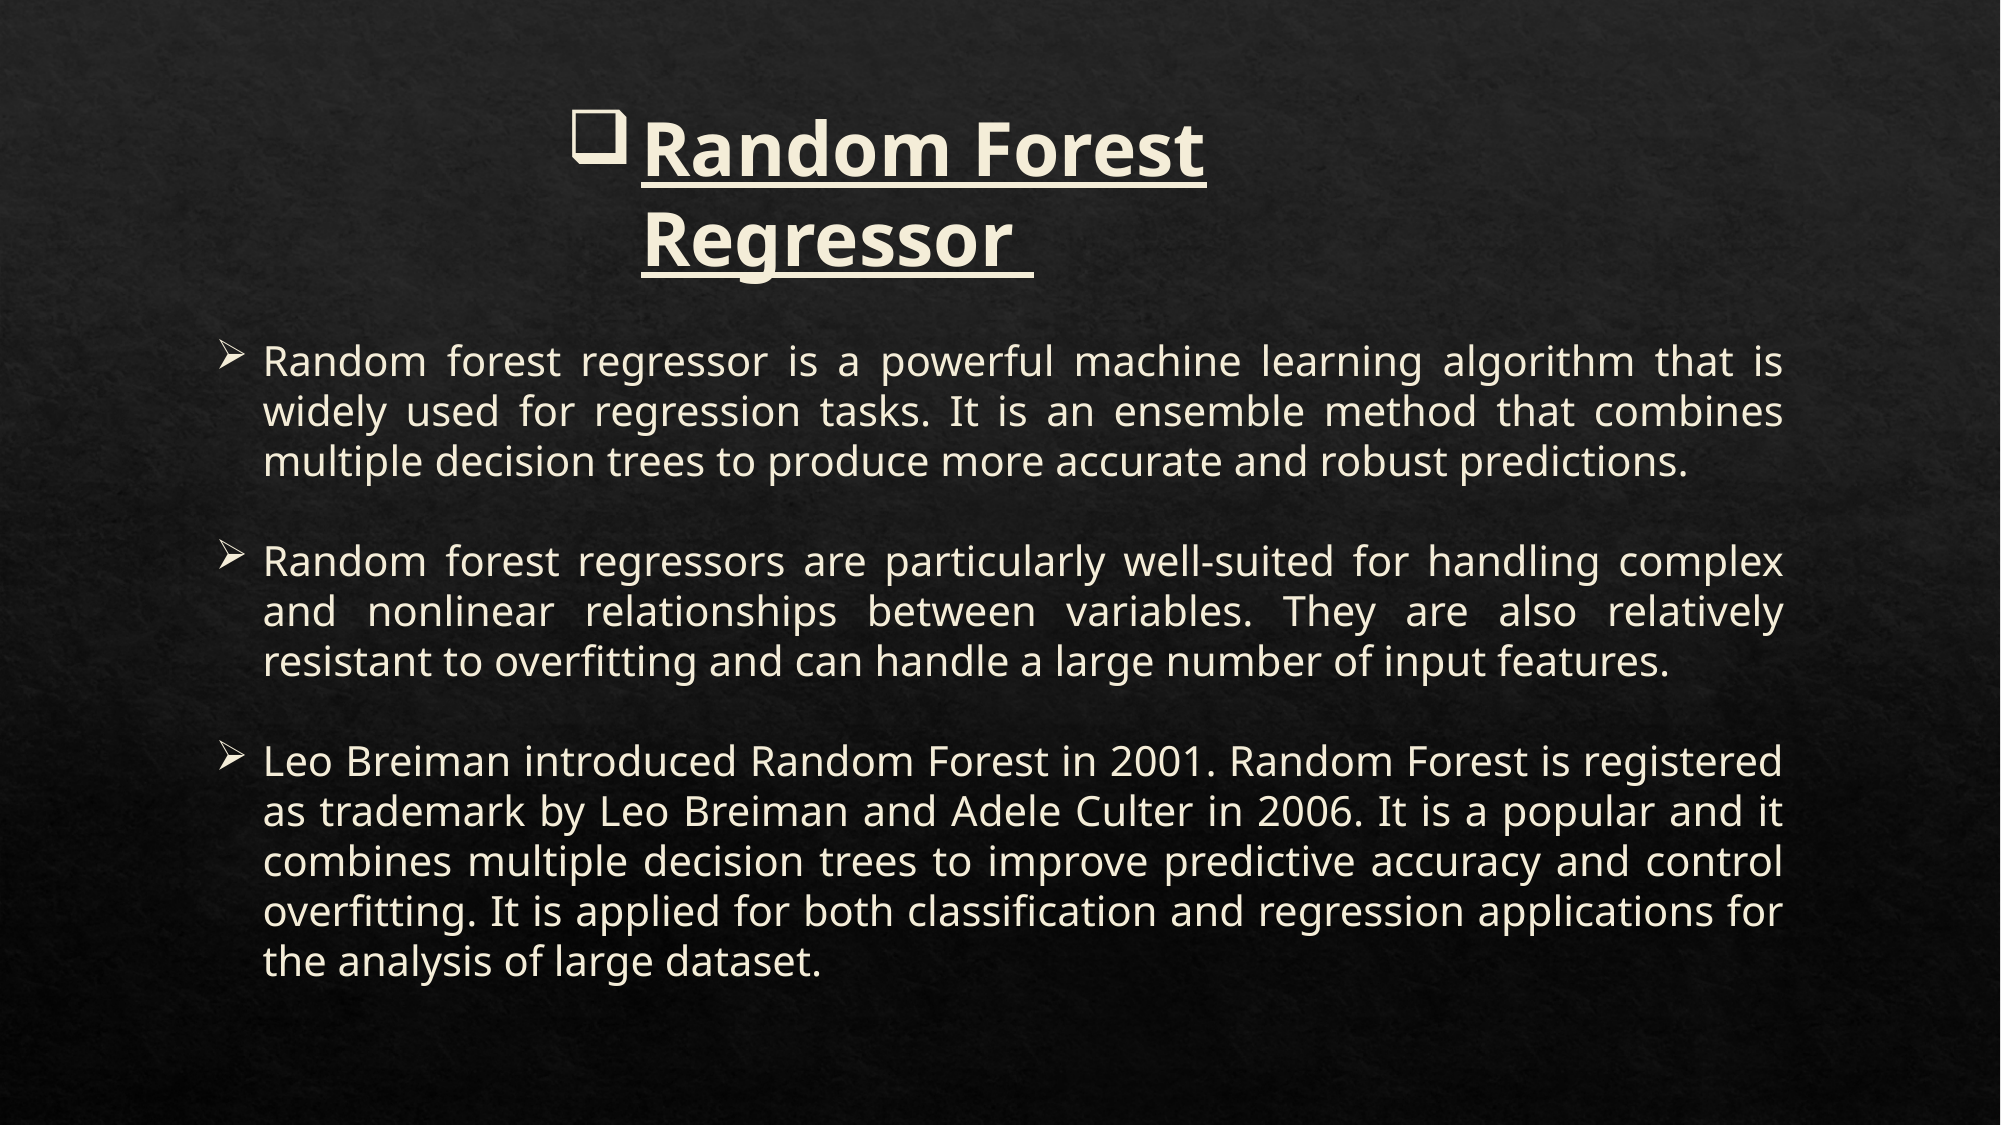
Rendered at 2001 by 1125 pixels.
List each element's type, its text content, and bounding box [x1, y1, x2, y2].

text_box Random Forest Regressor [551, 94, 1449, 290]
text_box Random forest regressor is a powerful machine learning algorithm that is widely used for regression tasks. It is an ensemble method that combines multiple decision trees to produce more accurate and robust predictions. Random forest regressors are particularly well-suited for handling complex and nonlinear relationships between variables. They are also relatively resistant to overfitting and can handle a large number of input features. Leo Breiman introduced Random Forest in 2001. Random Forest is registered as trademark by Leo Breiman and Adele Culter in 2006. It is a popular and it combines multiple decision trees to improve predictive accuracy and control overfitting. It is applied for both classification and regression applications for the analysis of large dataset. [200, 327, 1800, 1103]
